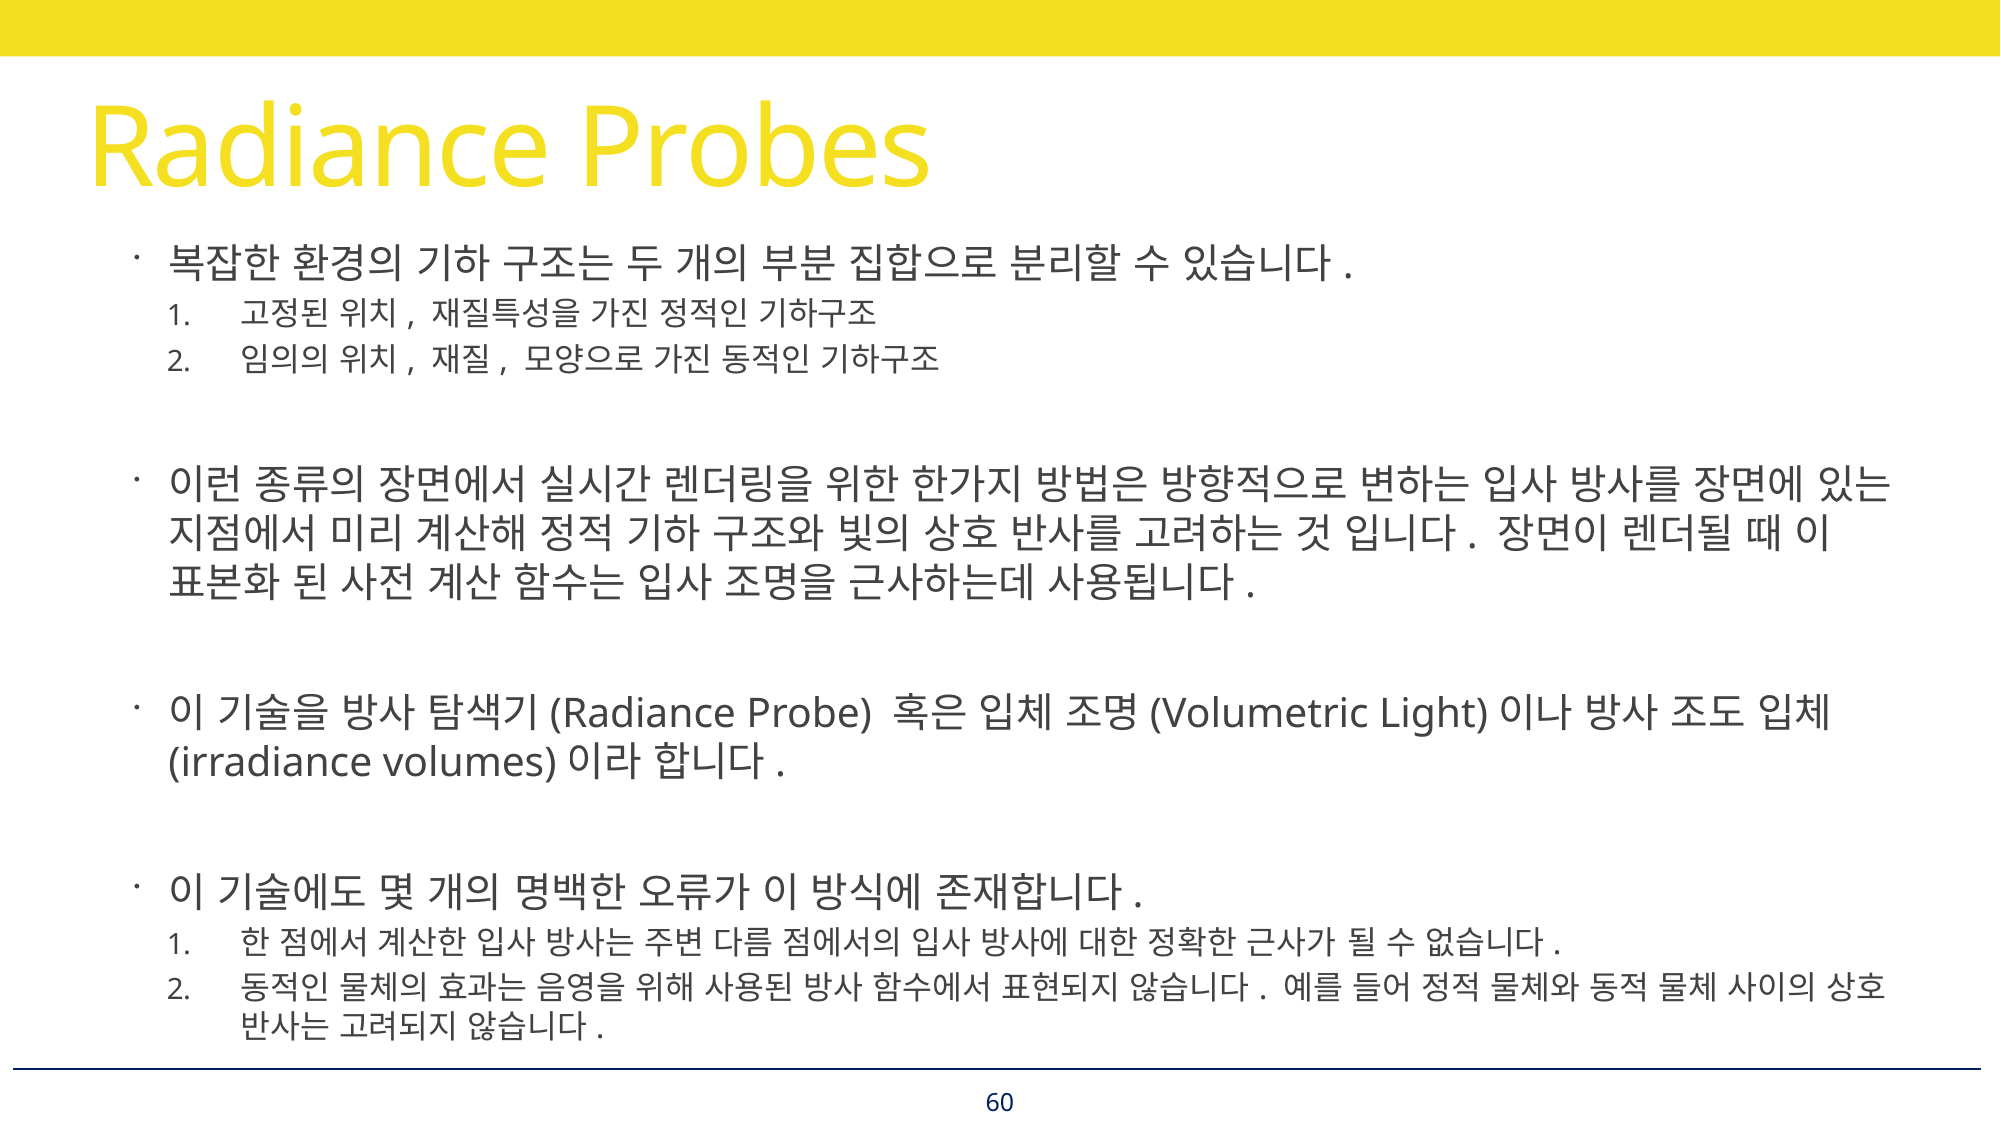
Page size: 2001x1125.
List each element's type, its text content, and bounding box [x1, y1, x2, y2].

slide_number 60 [916, 1078, 1084, 1125]
list 복잡한 환경의 기하 구조는 두 개의 부분 집합으로 분리할 수 있습니다. 고정된 위치, 재질특성을 가진 정적인 기하구조 임의의 위치, 재질, 모양으로 가진 동적인 기하구조 이런 종류의 장면에서 실시간 렌더링을 위한 한가지 방법은 방향적으로 변하는 입사 방사를 장면에 있는 지점에서 미리 계산해 정적 기하 구조와 빛의 상호 반사를 고려하는 것 입니다. 장면이 렌더될 때 이 표본화 된 사전 계산 함수는 입사 조명을 근사하는데 사용됩니다. 이 기술을 방사 탐색기(Radiance Probe) 혹은 입체 조명(Volumetric Light)이나 방사 조도 입체(irradiance volumes)이라 합니다. 이 기술에도 몇 개의 명백한 오류가 이 방식에 존재합니다. 한 점에서 계산한 입사 방사는 주변 다름 점에서의 입사 방사에 대한 정확한 근사가 될 수 없습니다. 동적인 물체의 효과는 음영을 위해 사용된 방사 함수에서 표현되지 않습니다. 예를 들어 정적 물체와 동적 물체 사이의 상호 반사는 고려되지 않습니다. [85, 237, 1915, 1049]
title Radiance Probes [85, 89, 1915, 212]
